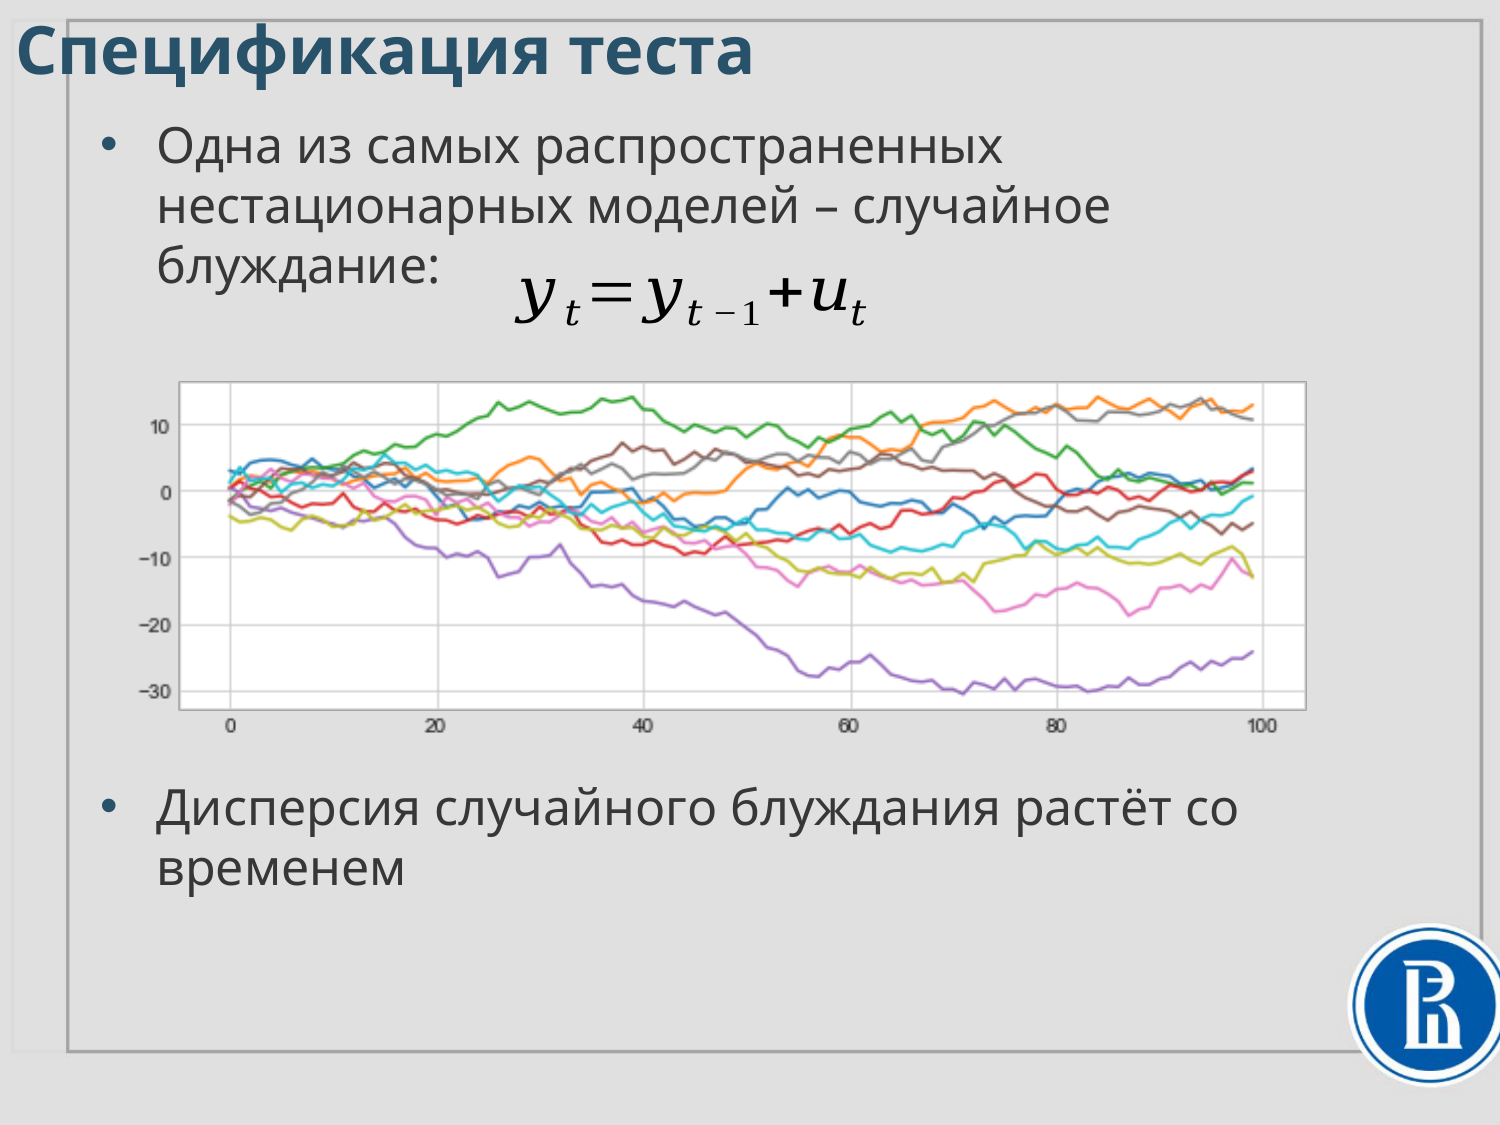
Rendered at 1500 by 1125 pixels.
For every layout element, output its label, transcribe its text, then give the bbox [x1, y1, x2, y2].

text_box Спецификация теста [0, 0, 1500, 96]
picture [0, 96, 1500, 1125]
text_box Одна из самых распространенных нестационарных моделей – случайное блуждание: [100, 113, 1400, 256]
text_box Дисперсия случайного блуждания растёт со временем [100, 775, 1400, 1012]
